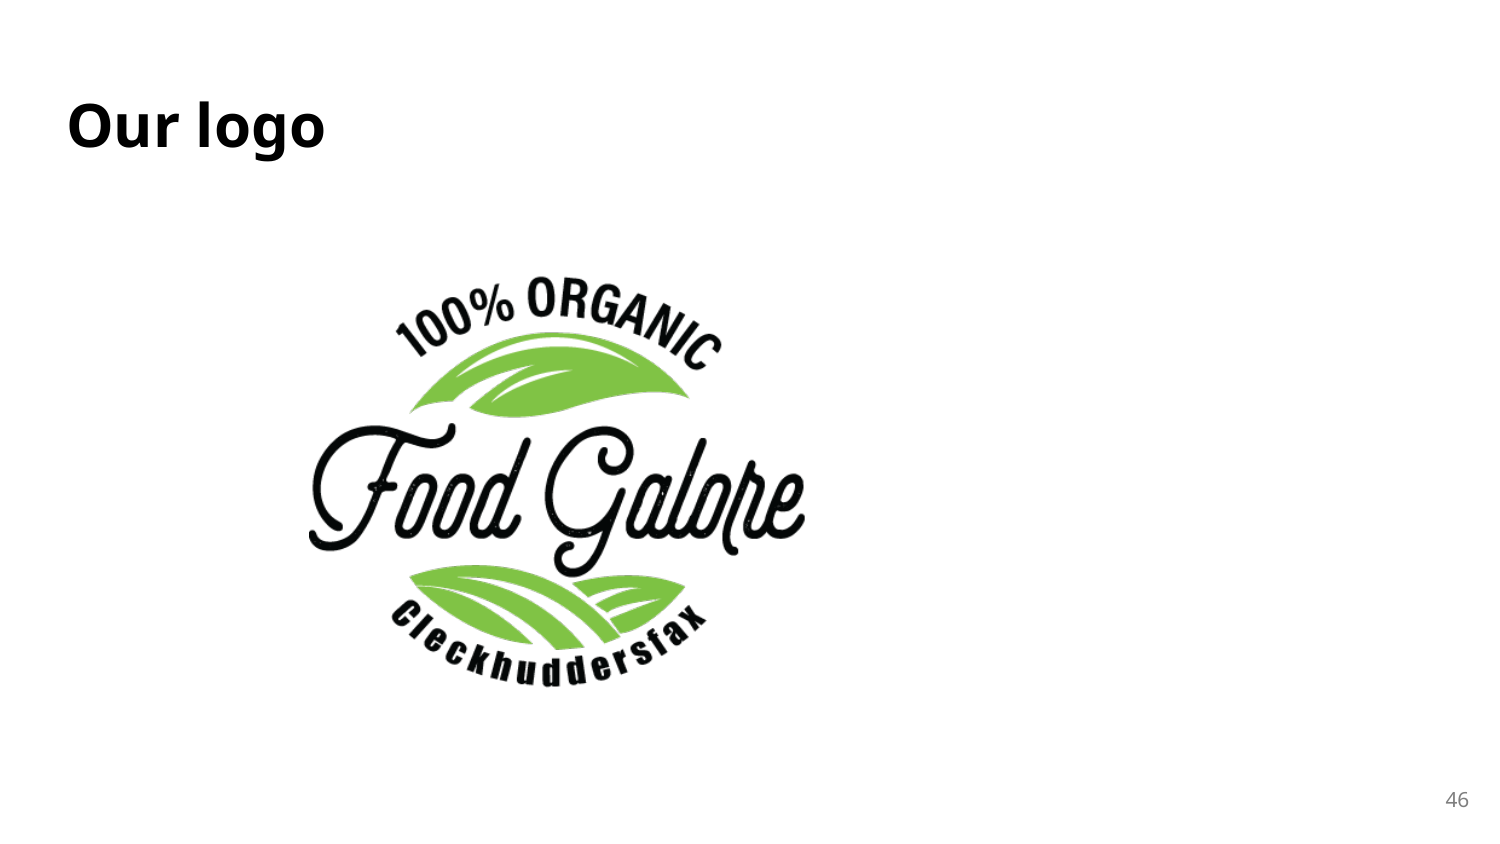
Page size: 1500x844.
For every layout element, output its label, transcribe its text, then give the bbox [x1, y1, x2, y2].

picture [308, 168, 806, 769]
title Our logo [51, 72, 1449, 176]
slide_number ‹#› [1394, 769, 1484, 834]
